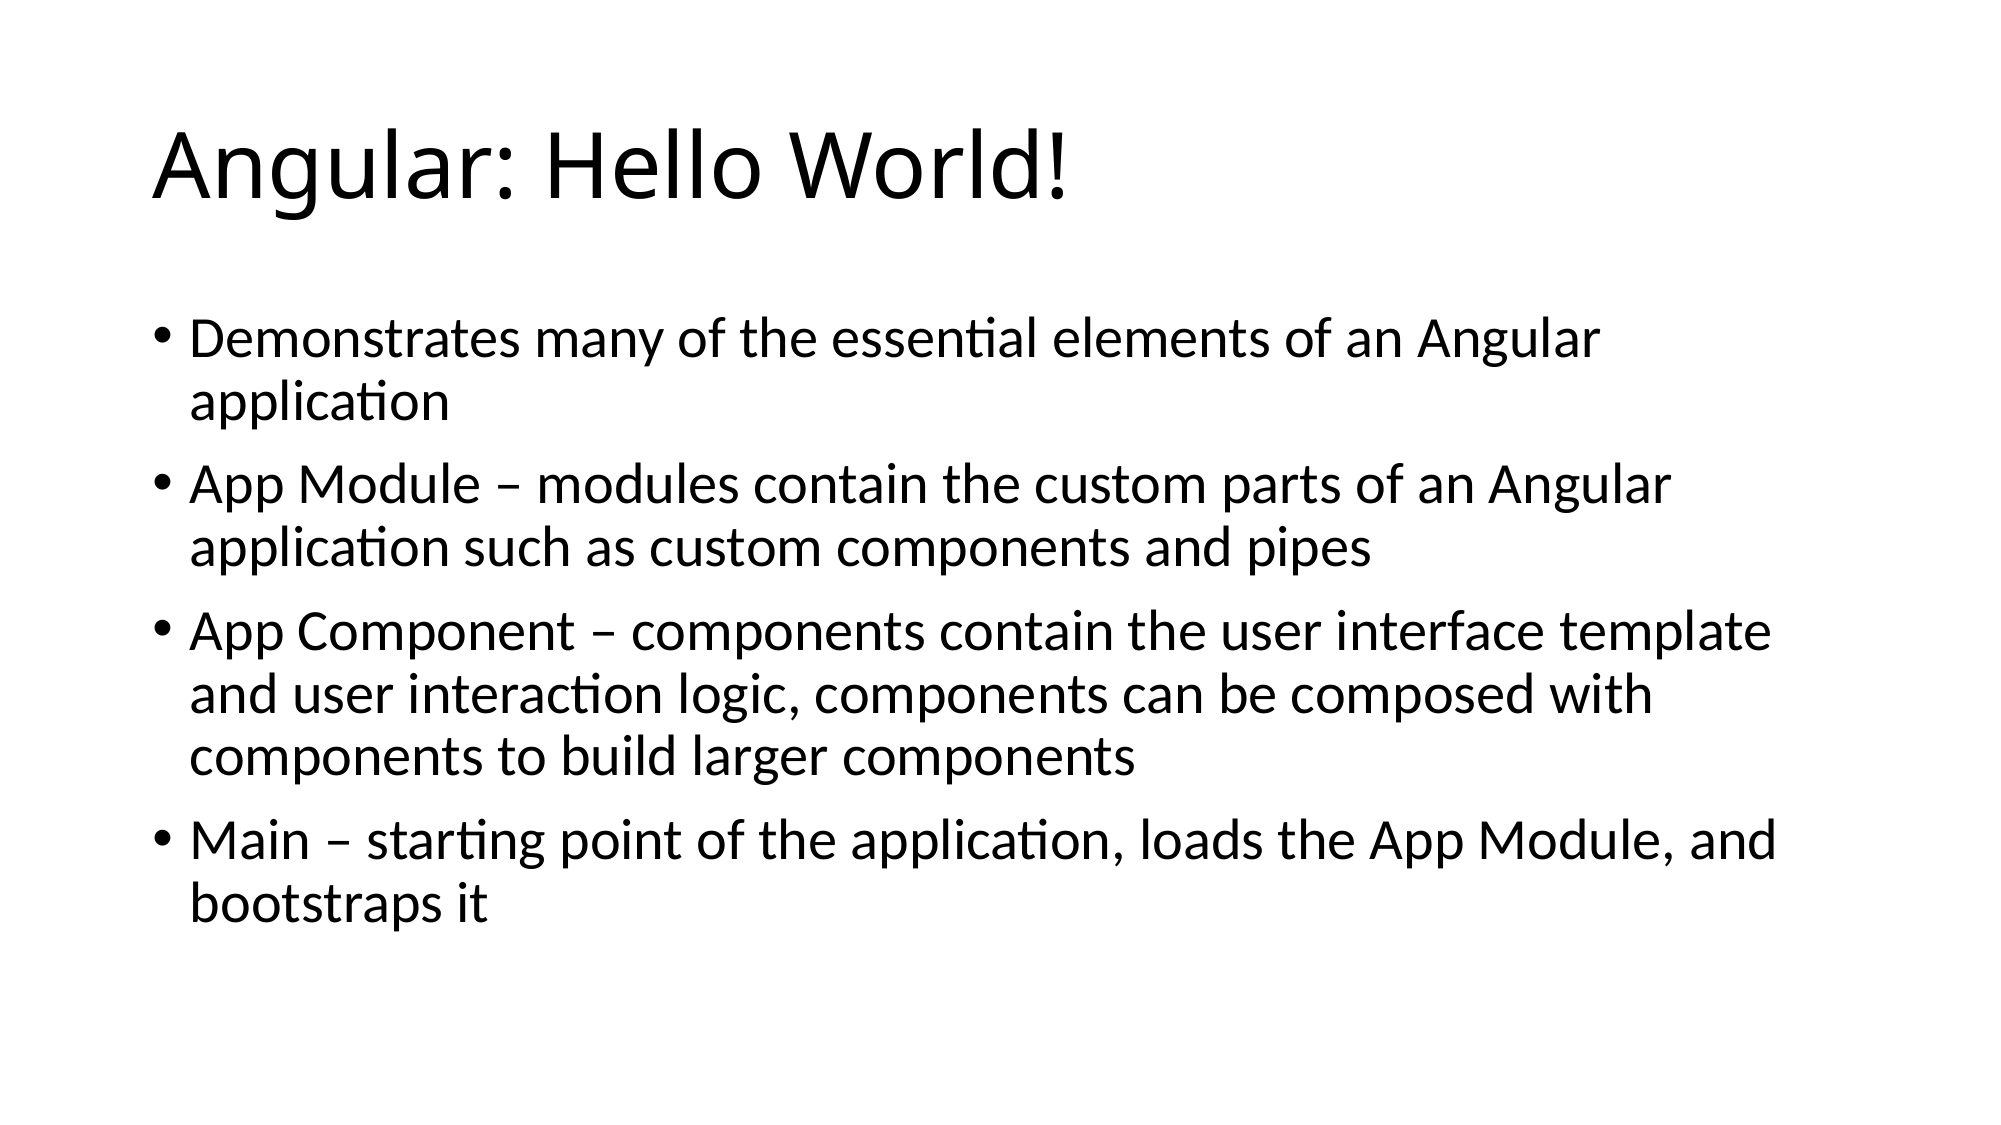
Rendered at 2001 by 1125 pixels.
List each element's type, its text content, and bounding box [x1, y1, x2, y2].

list Demonstrates many of the essential elements of an Angular application App Module – modules contain the custom parts of an Angular application such as custom components and pipes App Component – components contain the user interface template and user interaction logic, components can be composed with components to build larger components Main – starting point of the application, loads the App Module, and bootstraps it [137, 299, 1863, 1014]
title Angular: Hello World! [137, 59, 1863, 278]
